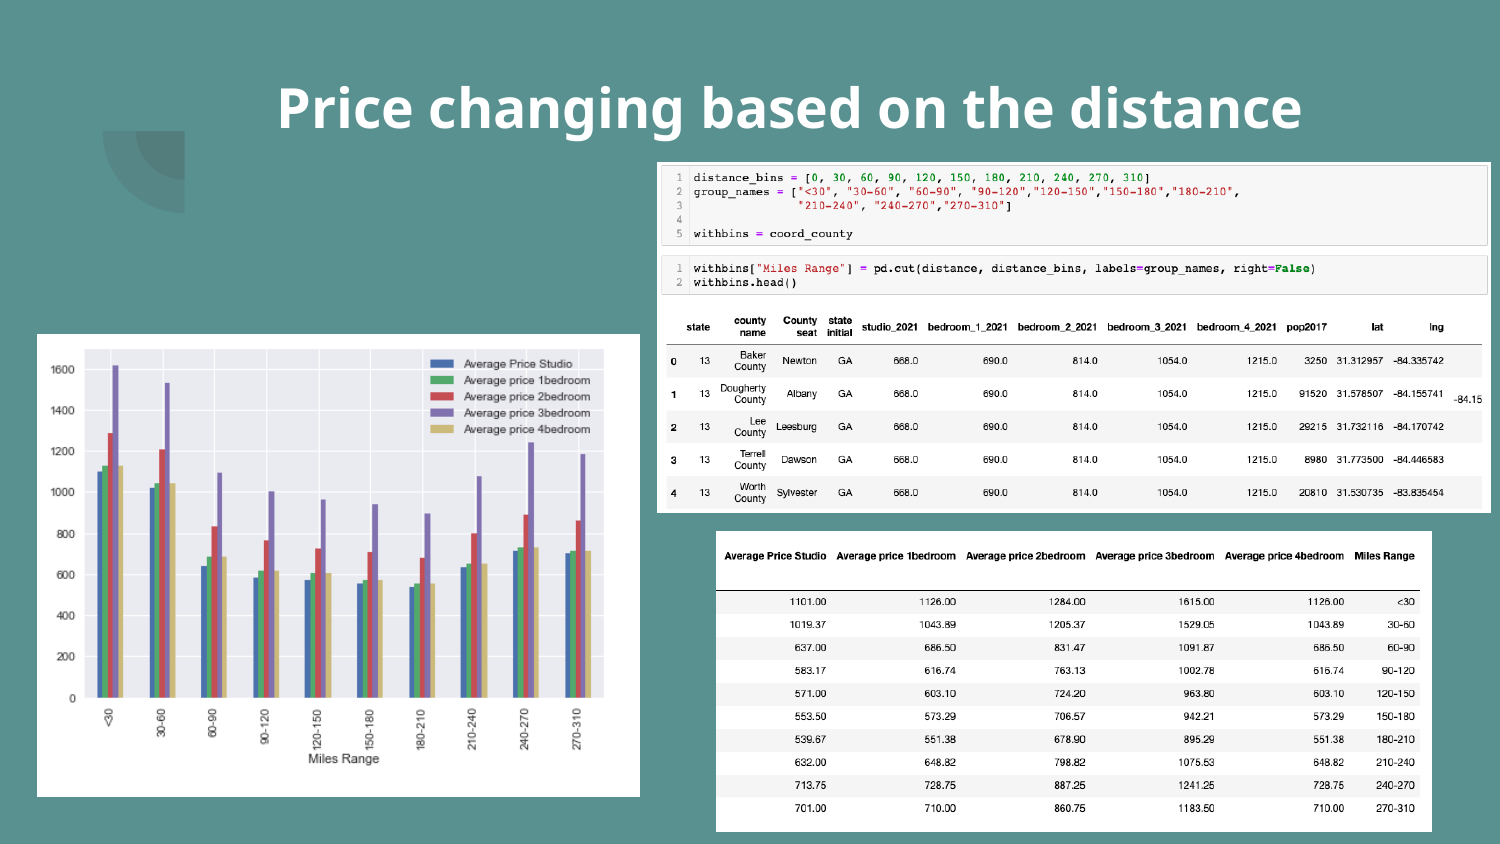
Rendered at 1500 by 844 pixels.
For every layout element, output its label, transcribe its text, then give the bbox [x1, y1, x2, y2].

title Price changing based on the distance range [213, 58, 1368, 223]
picture [36, 334, 640, 797]
picture [716, 531, 1432, 832]
picture [657, 162, 1491, 513]
